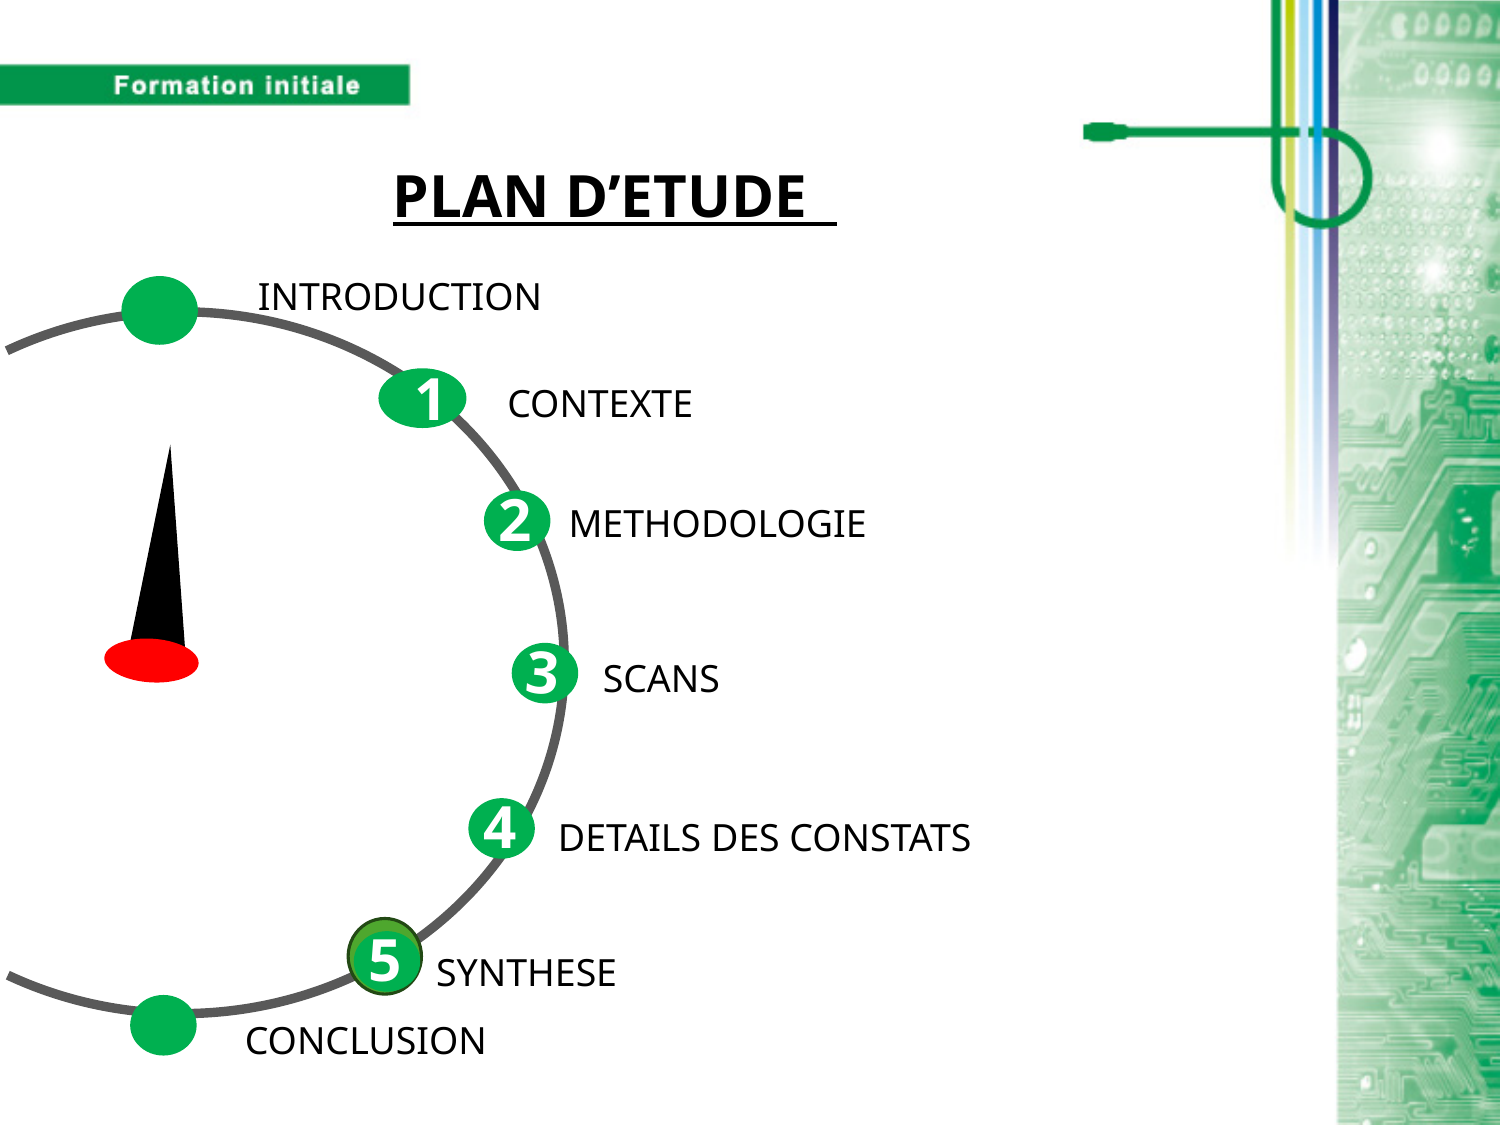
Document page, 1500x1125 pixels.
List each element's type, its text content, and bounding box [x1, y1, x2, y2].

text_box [103, 443, 200, 878]
text_box CONCLUSION [421, 1009, 573, 1070]
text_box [377, 353, 478, 441]
title PLAN D’ETUDE [378, 129, 913, 267]
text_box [511, 627, 579, 715]
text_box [467, 782, 536, 870]
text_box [129, 979, 198, 1067]
text_box DETAILS DES CONSTATS [543, 806, 1346, 866]
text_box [353, 915, 421, 1073]
text_box [346, 934, 353, 979]
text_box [483, 474, 551, 562]
text_box INTRODUCTION [243, 265, 577, 326]
text_box [6, 310, 564, 1015]
text_box CONCLUSION [230, 1009, 353, 1070]
text_box SYNTHESE [421, 941, 1225, 1001]
text_box METHODOLOGIE [553, 492, 1250, 553]
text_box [120, 258, 199, 346]
text_box CONTEXTE [492, 372, 1141, 433]
text_box SCANS [588, 647, 1391, 708]
picture [0, 0, 1500, 1125]
